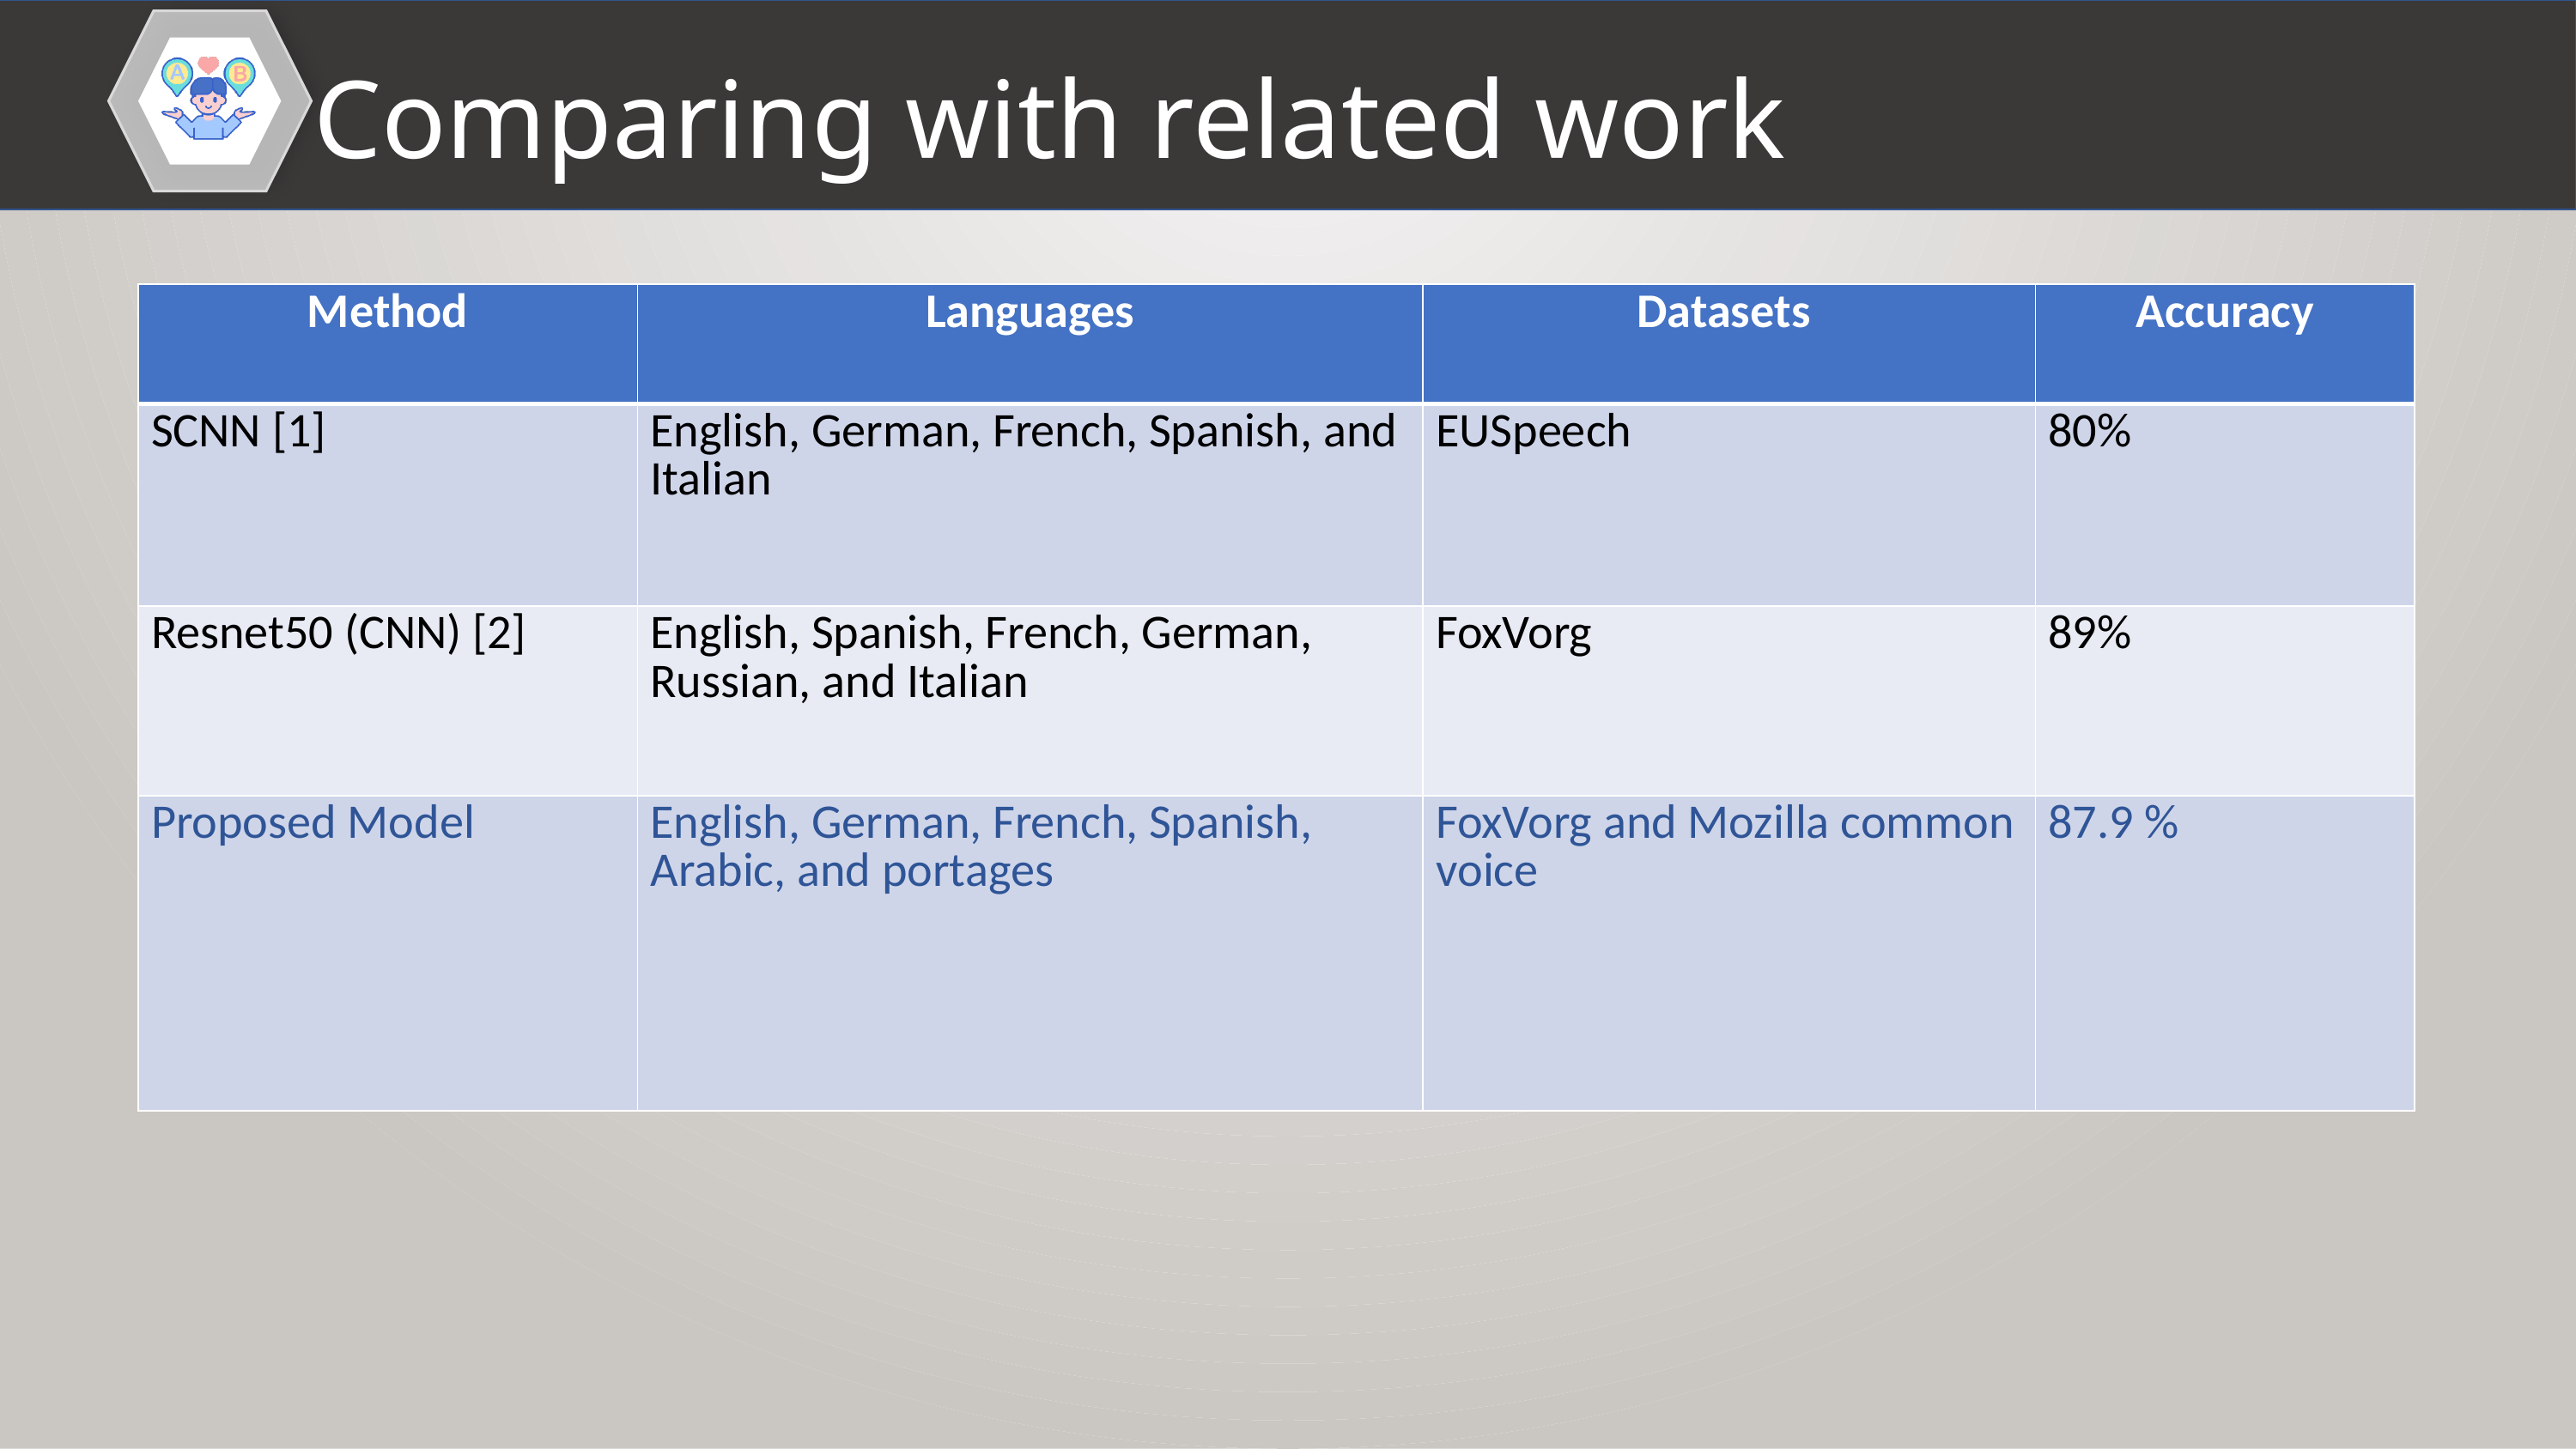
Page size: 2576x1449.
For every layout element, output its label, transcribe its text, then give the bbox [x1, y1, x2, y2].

table_cell Proposed Model [139, 797, 637, 1110]
table_cell FoxVorg and Mozilla common voice [1424, 797, 2035, 1110]
table_cell 87.9 % [2036, 797, 2414, 1110]
table_cell SCNN [1] [139, 406, 637, 605]
table_cell English, German, French, Spanish, and Italian [638, 406, 1422, 605]
table_header Accuracy [2036, 285, 2414, 402]
text_box Comparing with related work [312, 15, 1800, 186]
table_header Datasets [1424, 285, 2035, 402]
text_box [0, 0, 2576, 210]
table_cell FoxVorg [1424, 607, 2035, 795]
table_cell 80% [2036, 406, 2414, 605]
table_cell English, Spanish, French, German, Russian, and Italian [638, 607, 1422, 795]
table_header Method [139, 285, 637, 402]
table_cell Resnet50 (CNN) [2] [139, 607, 637, 795]
table_header Languages [638, 285, 1422, 402]
table_cell EUSpeech [1424, 406, 2035, 605]
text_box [108, 10, 312, 191]
table_cell English, German, French, Spanish, Arabic, and portages [638, 797, 1422, 1110]
table_cell 89% [2036, 607, 2414, 795]
picture [159, 48, 258, 147]
